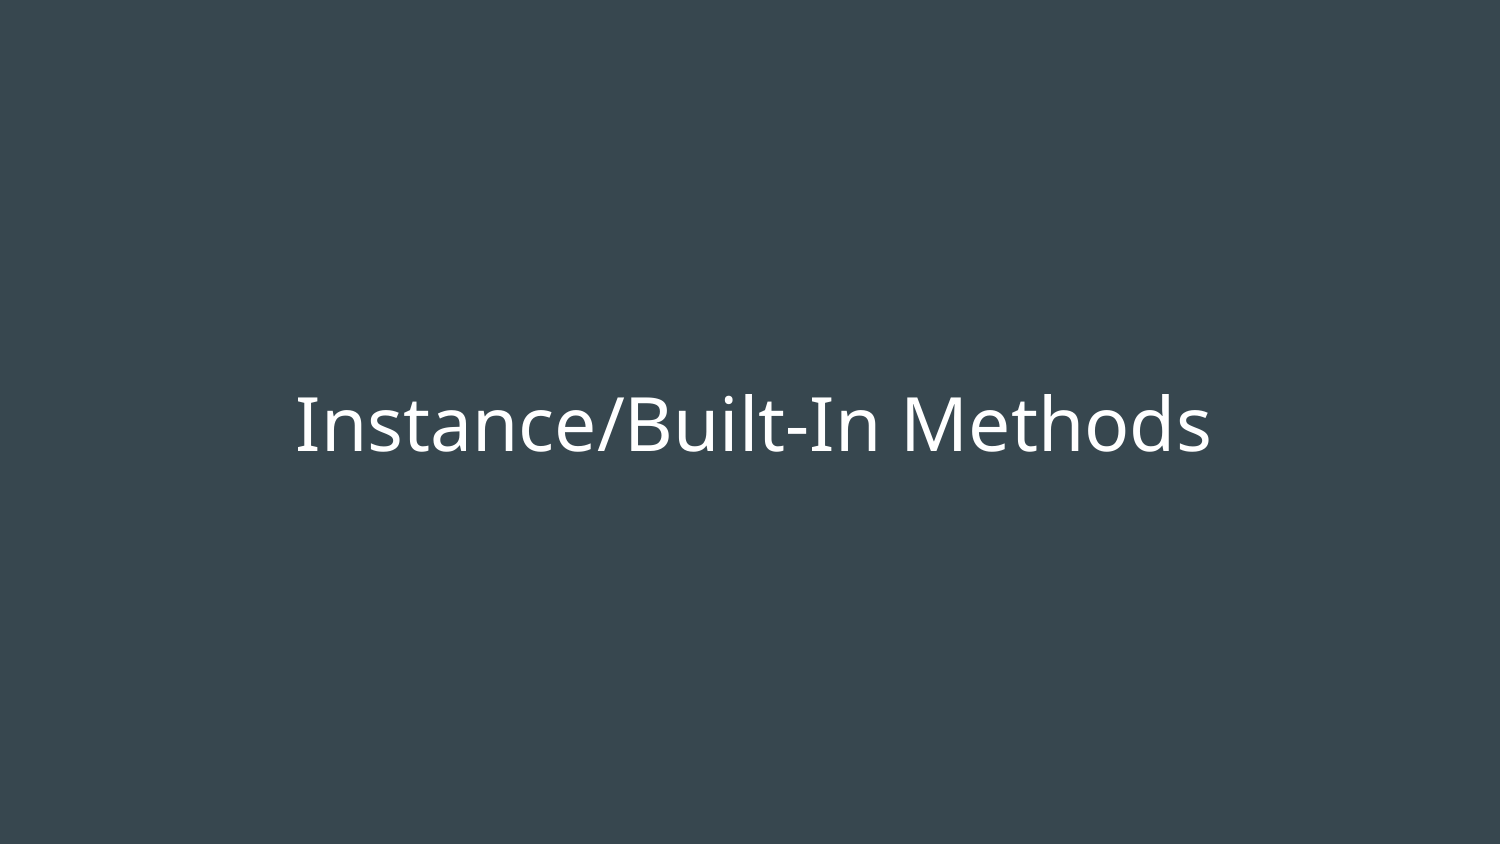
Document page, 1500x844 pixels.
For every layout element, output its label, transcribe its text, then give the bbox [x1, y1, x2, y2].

title Instance/Built-In Methods [110, 351, 1399, 493]
